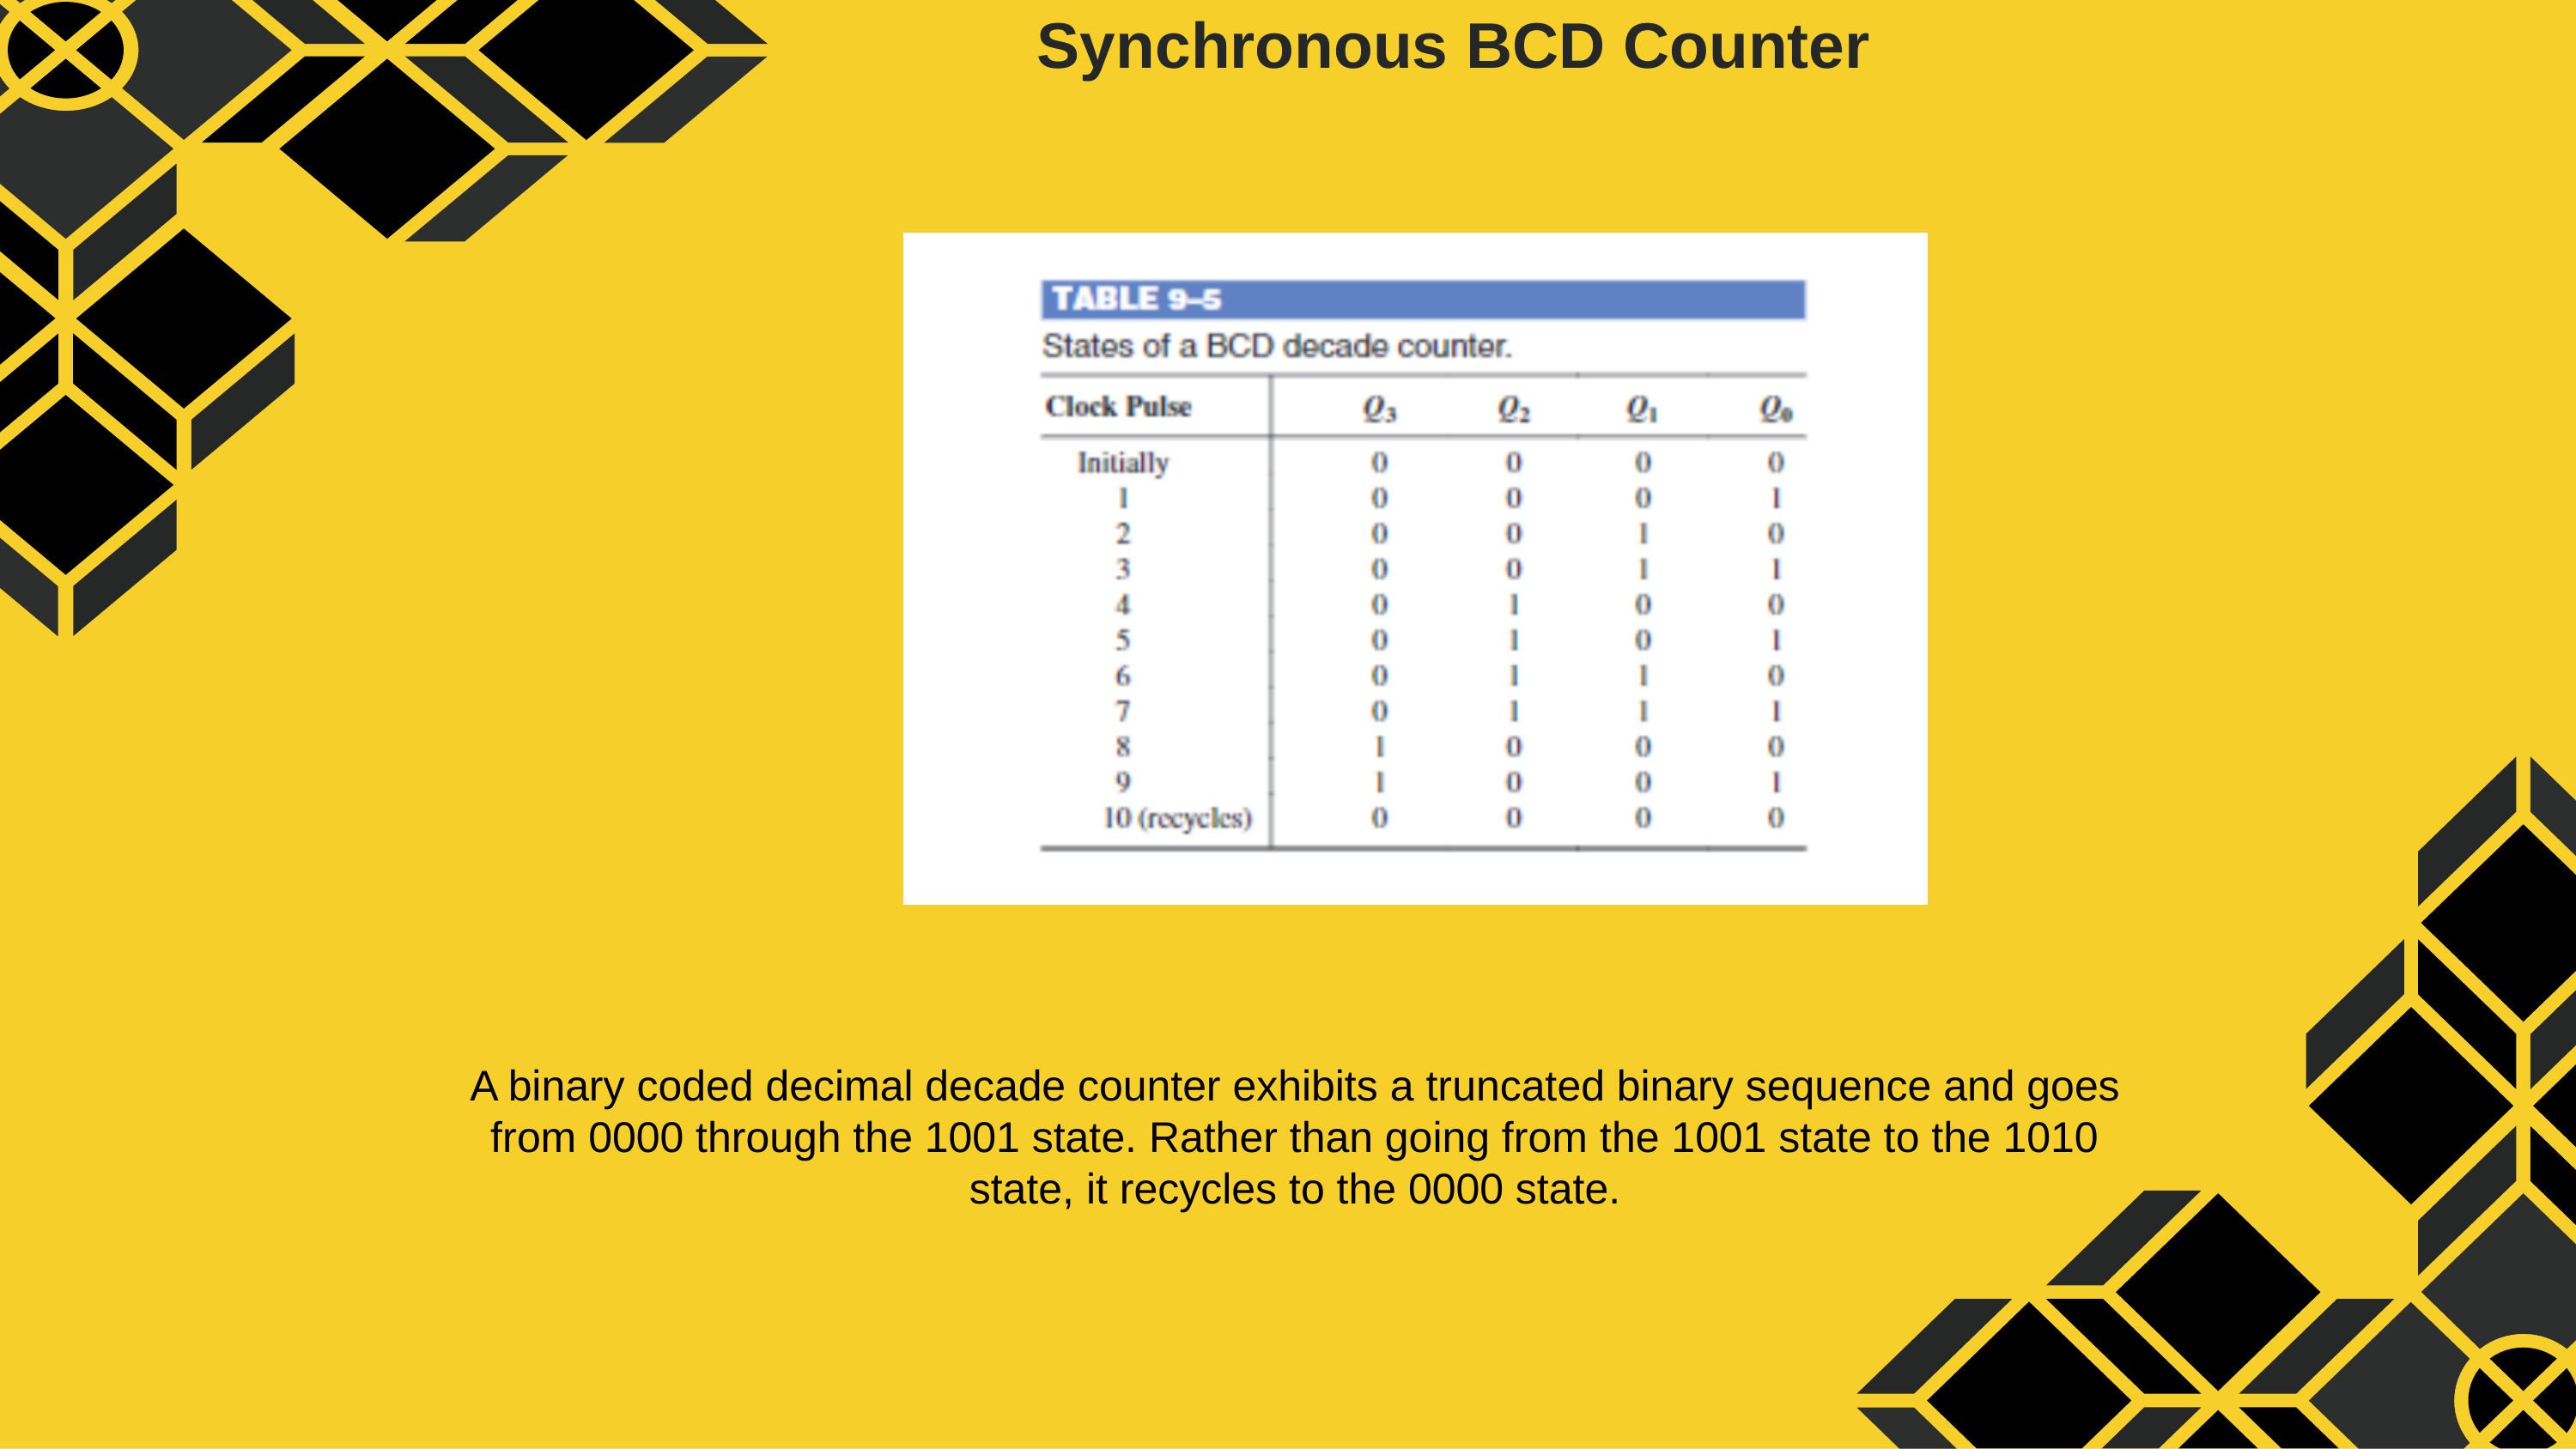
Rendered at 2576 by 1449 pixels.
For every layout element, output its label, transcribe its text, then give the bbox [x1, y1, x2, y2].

title Synchronous BCD Counter [880, 3, 2028, 82]
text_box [1856, 755, 2576, 1449]
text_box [0, 0, 769, 637]
picture [903, 233, 1929, 905]
text_box A binary coded decimal decade counter exhibits a truncated binary sequence and goes from 0000 through the 1001 state. Rather than going from the 1001 state to the 1010 state, it recycles to the 0000 state. [420, 1052, 1852, 1220]
